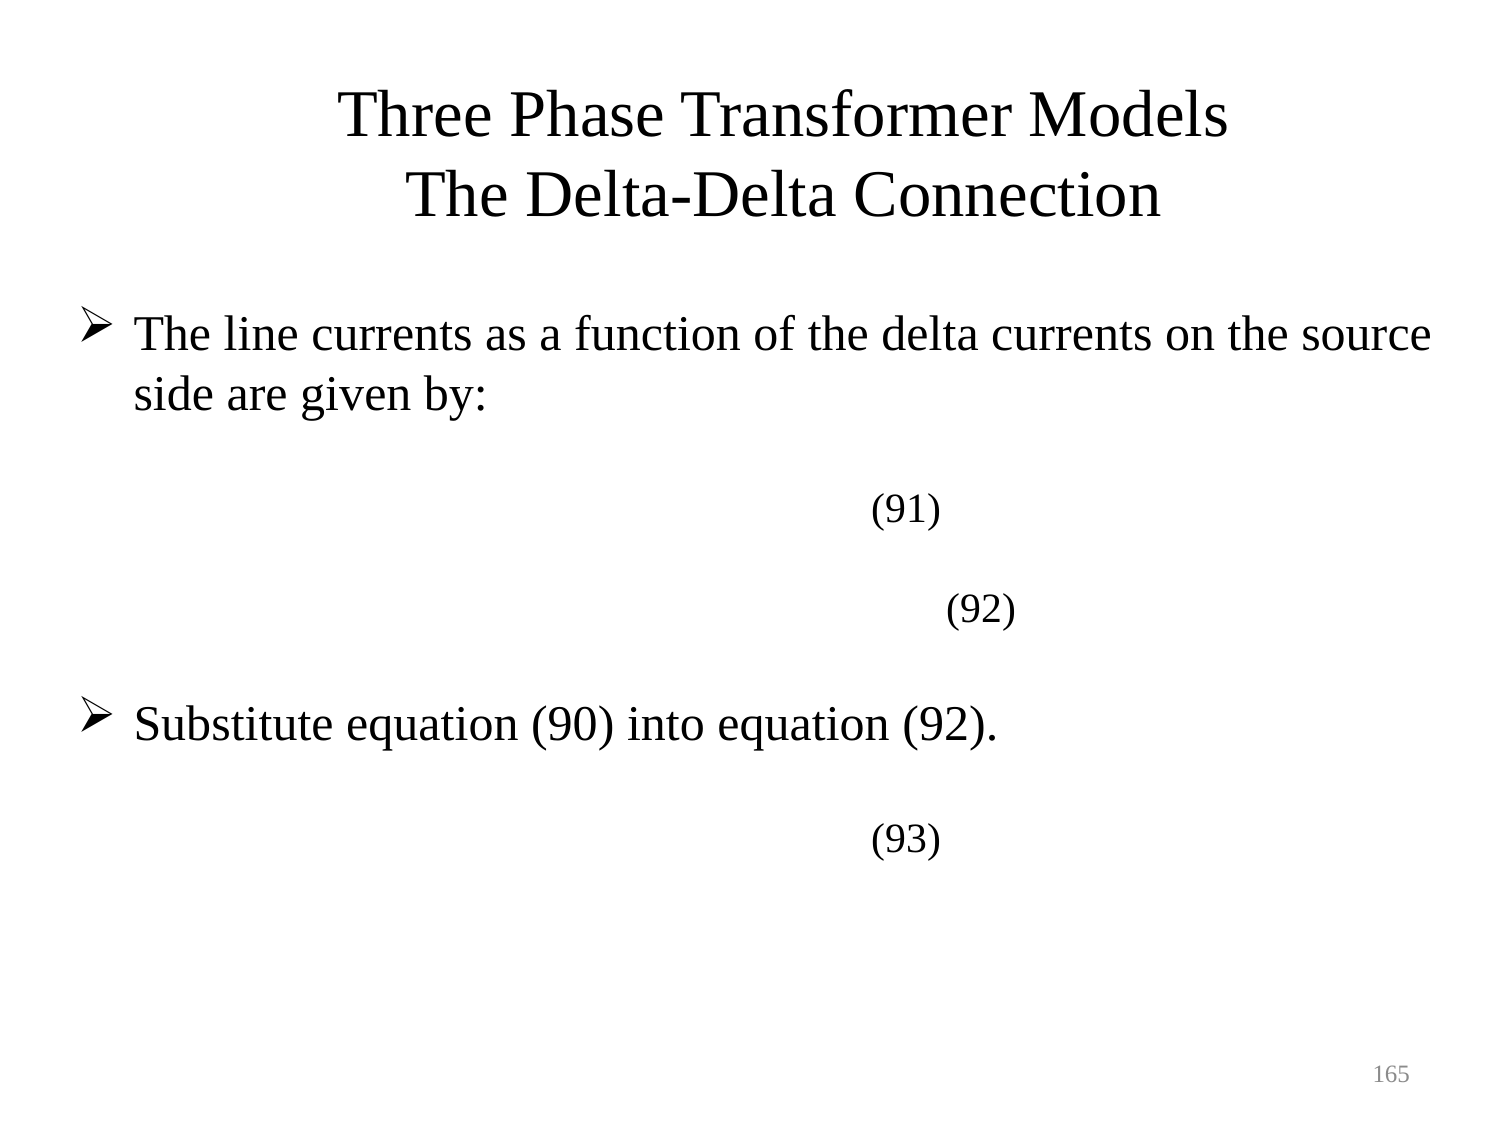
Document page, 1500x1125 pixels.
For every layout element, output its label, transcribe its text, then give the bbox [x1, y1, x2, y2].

text_box Three Phase Transformer Models The Delta-Delta Connection [0, 62, 1497, 238]
slide_number 165 [1074, 1042, 1425, 1103]
